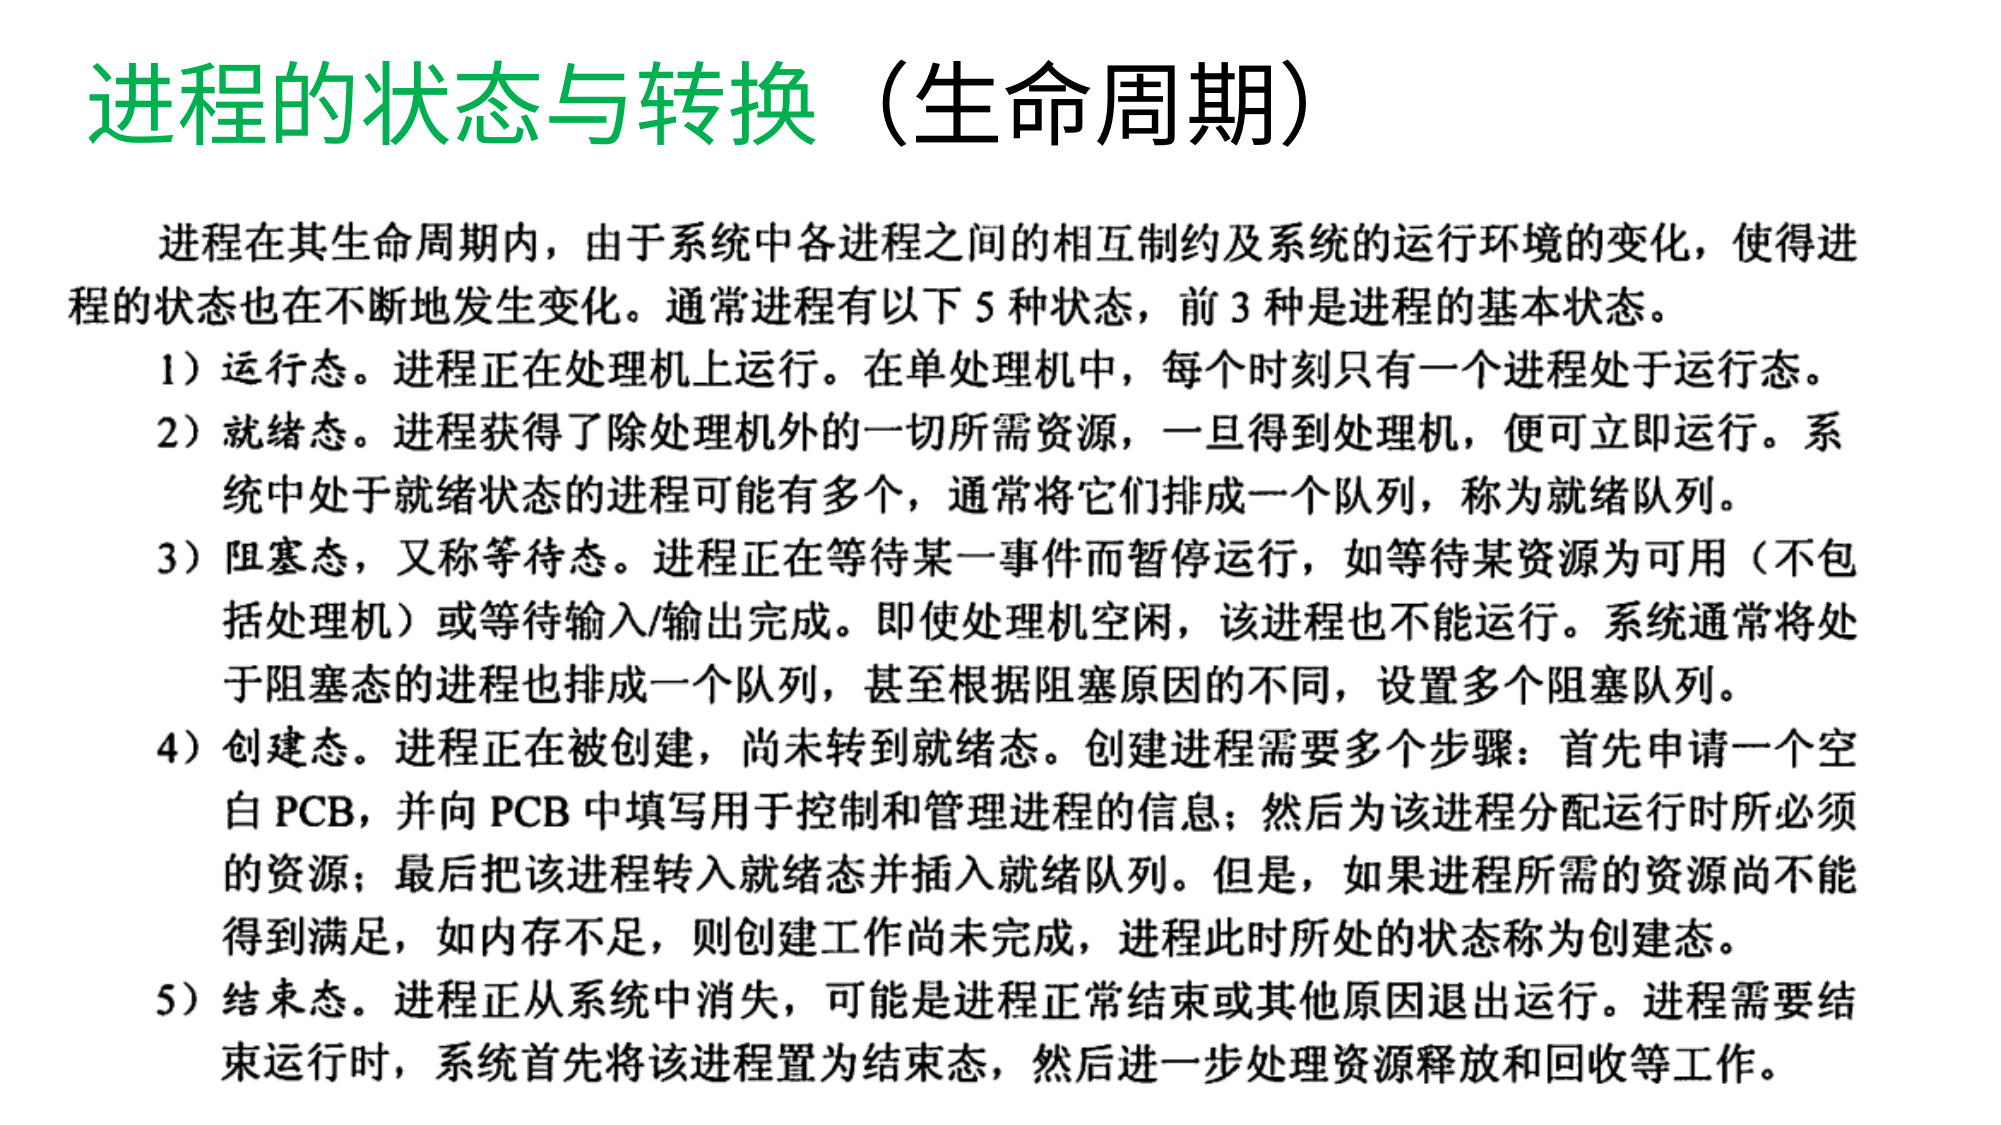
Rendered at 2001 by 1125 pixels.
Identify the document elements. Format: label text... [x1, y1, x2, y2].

title 进程的状态与转换（生命周期） [70, 0, 1796, 215]
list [26, 215, 1916, 1101]
